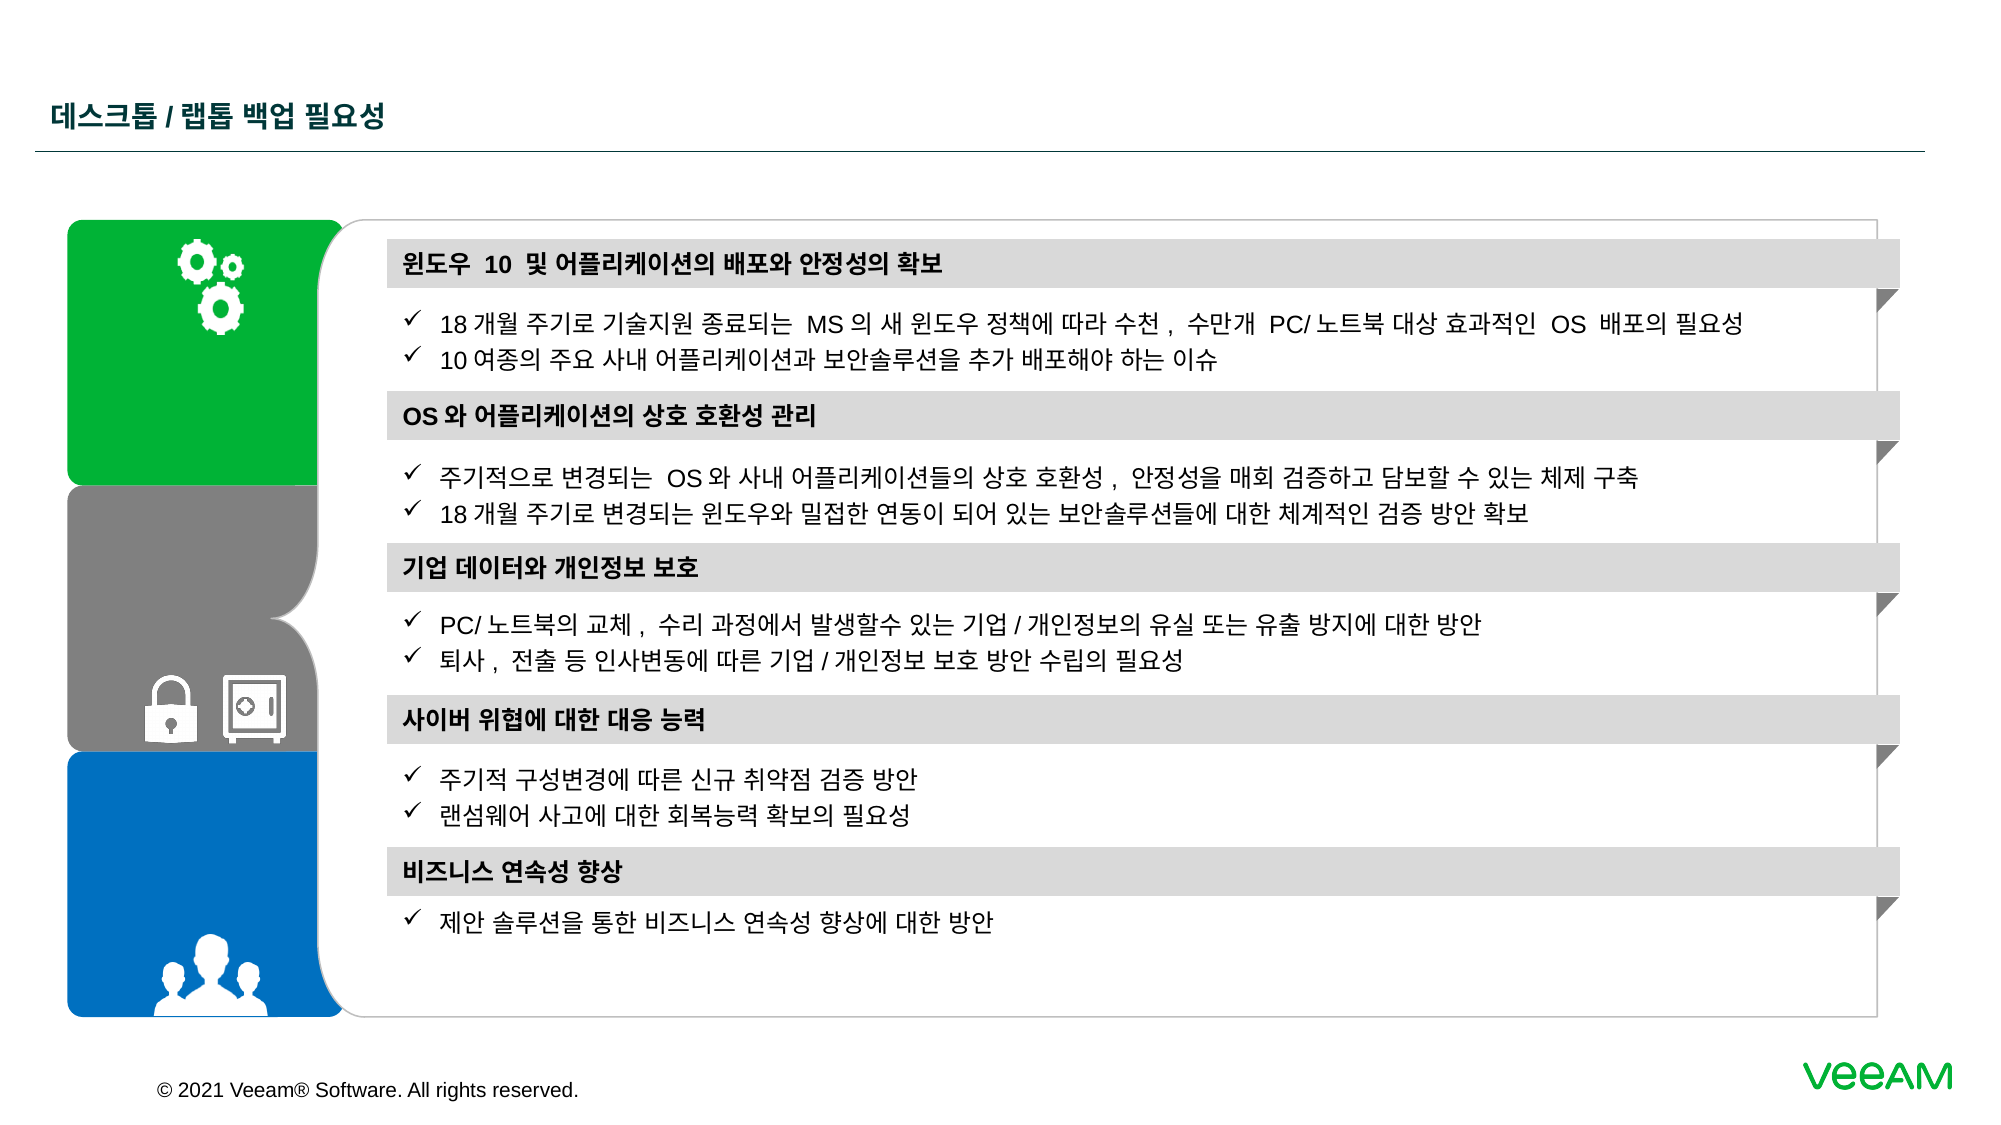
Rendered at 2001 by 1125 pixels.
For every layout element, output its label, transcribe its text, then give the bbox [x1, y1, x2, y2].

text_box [150, 934, 271, 1016]
text_box 사이버 위협에 대한 대응 능력 [387, 695, 1900, 744]
text_box 18개월 주기로 기술지원 종료되는 MS의 새 윈도우 정책에 따라 수천, 수만개 PC/노트북 대상 효과적인 OS 배포의 필요성 10여종의 주요 사내 어플리케이션과 보안솔루션을 추가 배포해야 하는 이슈 [387, 295, 1886, 384]
text_box OS와 어플리케이션의 상호 호환성 관리 [387, 391, 1900, 440]
text_box 주기적으로 변경되는 OS와 사내 어플리케이션들의 상호 호환성, 안정성을 매회 검증하고 담보할 수 있는 체제 구축 18개월 주기로 변경되는 윈도우와 밀접한 연동이 되어 있는 보안솔루션들에 대한 체계적인 검증 방안 확보 [387, 449, 1886, 538]
text_box [1876, 745, 1899, 759]
picture [126, 664, 299, 754]
text_box 기업과 개인 데이터 보호 [67, 485, 317, 752]
picture [169, 239, 252, 335]
text_box 비즈니스 연속성 향상 [387, 847, 1900, 896]
text_box 제안 솔루션을 통한 비즈니스 연속성 향상에 대한 방안 [387, 893, 1886, 983]
picture [1803, 1062, 1952, 1090]
text_box 윈도우 10 및 어플리케이션의 배포와 안정성의 확보 [387, 239, 1900, 288]
text_box PC/노트북의 교체, 수리 과정에서 발생할수 있는 기업/개인정보의 유실 또는 유출 방지에 대한 방안 퇴사, 전출 등 인사변동에 따른 기업/개인정보 보호 방안 수립의 필요성 [387, 596, 1886, 685]
text_box 엔드포인트 PC OS와 어플리케이션의 관리 능력 향상 [67, 219, 343, 486]
text_box [1876, 593, 1899, 607]
text_box 직원 생산성 향상 [67, 751, 342, 1018]
text_box [271, 219, 1878, 1018]
title 데스크톱/랩톱 백업 필요성 [35, 88, 1217, 148]
text_box 주기적 구성변경에 따른 신규 취약점 검증 방안 랜섬웨어 사고에 대한 회복능력 확보의 필요성 [387, 751, 1886, 841]
text_box [1886, 897, 1899, 911]
text_box [1876, 441, 1899, 455]
text_box [1876, 289, 1899, 303]
text_box 기업 데이터와 개인정보 보호 [387, 543, 1900, 592]
